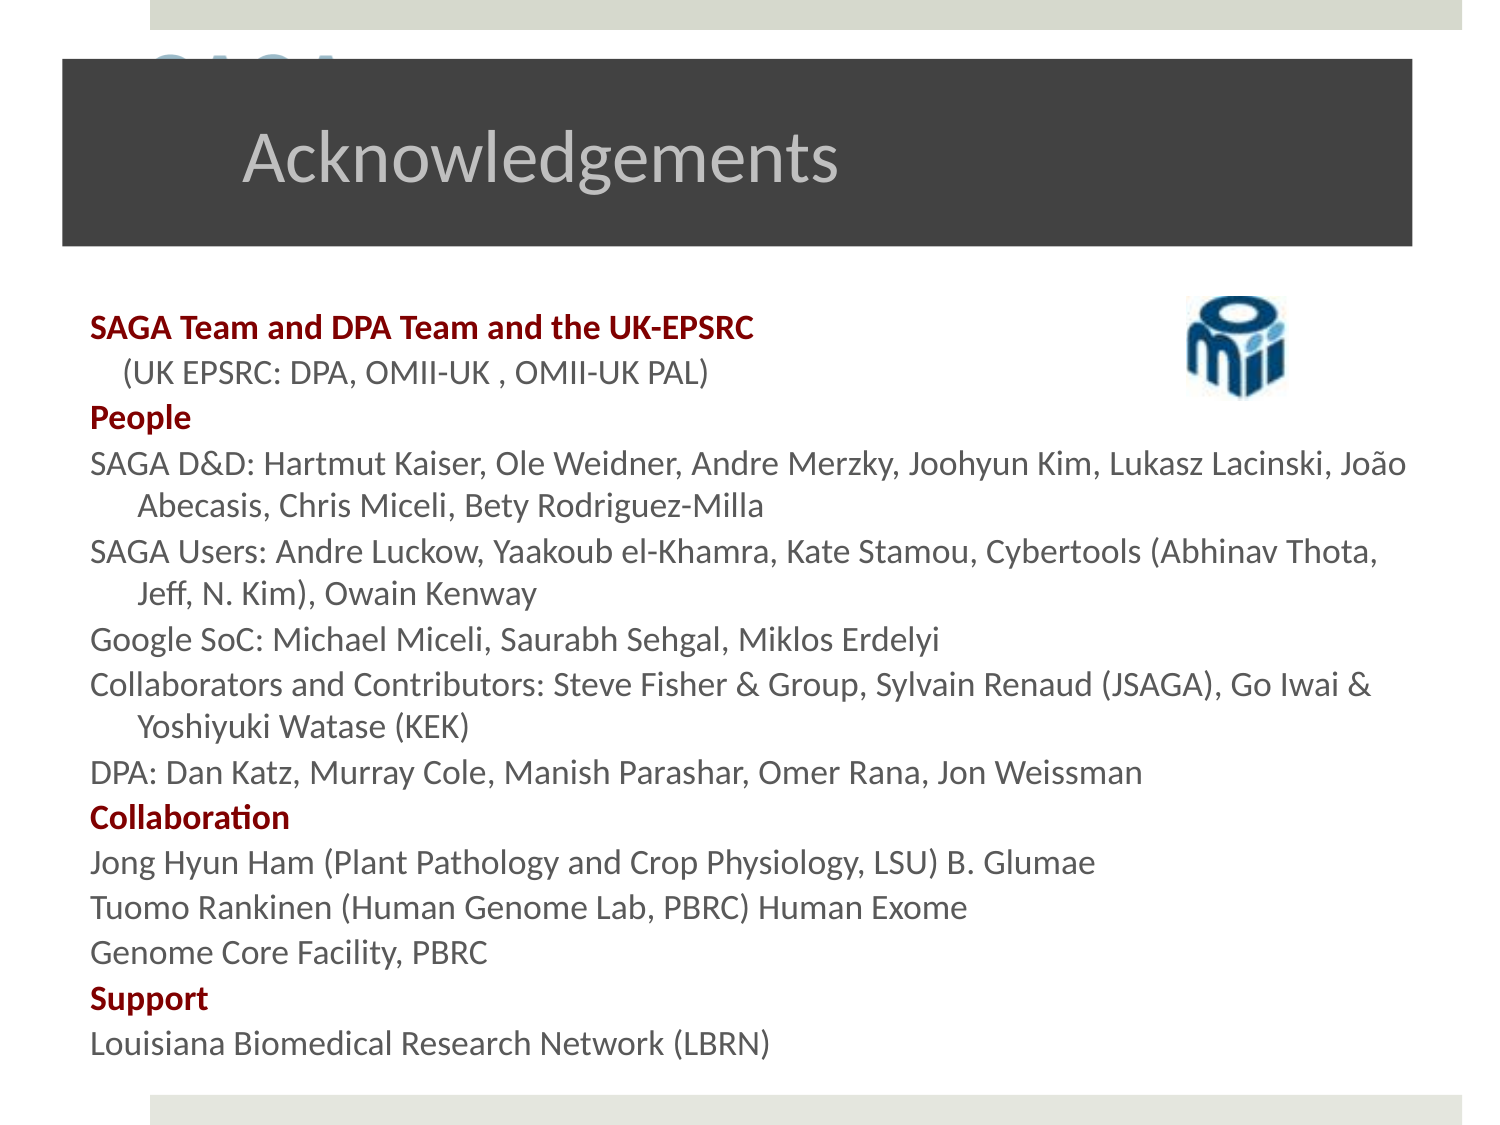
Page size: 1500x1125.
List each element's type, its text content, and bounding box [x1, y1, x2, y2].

title Acknowledgements [62, 58, 1413, 247]
list SAGA Team and DPA Team and the UK-EPSRC (UK EPSRC: DPA, OMII-UK , OMII-UK PAL) People SAGA D&D: Hartmut Kaiser, Ole Weidner, Andre Merzky, Joohyun Kim, Lukasz Lacinski, João Abecasis, Chris Miceli, Bety Rodriguez-Milla SAGA Users: Andre Luckow, Yaakoub el-Khamra, Kate Stamou, Cybertools (Abhinav Thota, Jeff, N. Kim), Owain Kenway Google SoC: Michael Miceli, Saurabh Sehgal, Miklos Erdelyi Collaborators and Contributors: Steve Fisher & Group, Sylvain Renaud (JSAGA), Go Iwai & Yoshiyuki Watase (KEK) DPA: Dan Katz, Murray Cole, Manish Parashar, Omer Rana, Jon Weissman Collaboration Jong Hyun Ham (Plant Pathology and Crop Physiology, LSU) B. Glumae Tuomo Rankinen (Human Genome Lab, PBRC) Human Exome Genome Core Facility, PBRC Support Louisiana Biomedical Research Network (LBRN) [75, 296, 1425, 1077]
picture [148, 54, 523, 58]
picture [1185, 295, 1289, 402]
